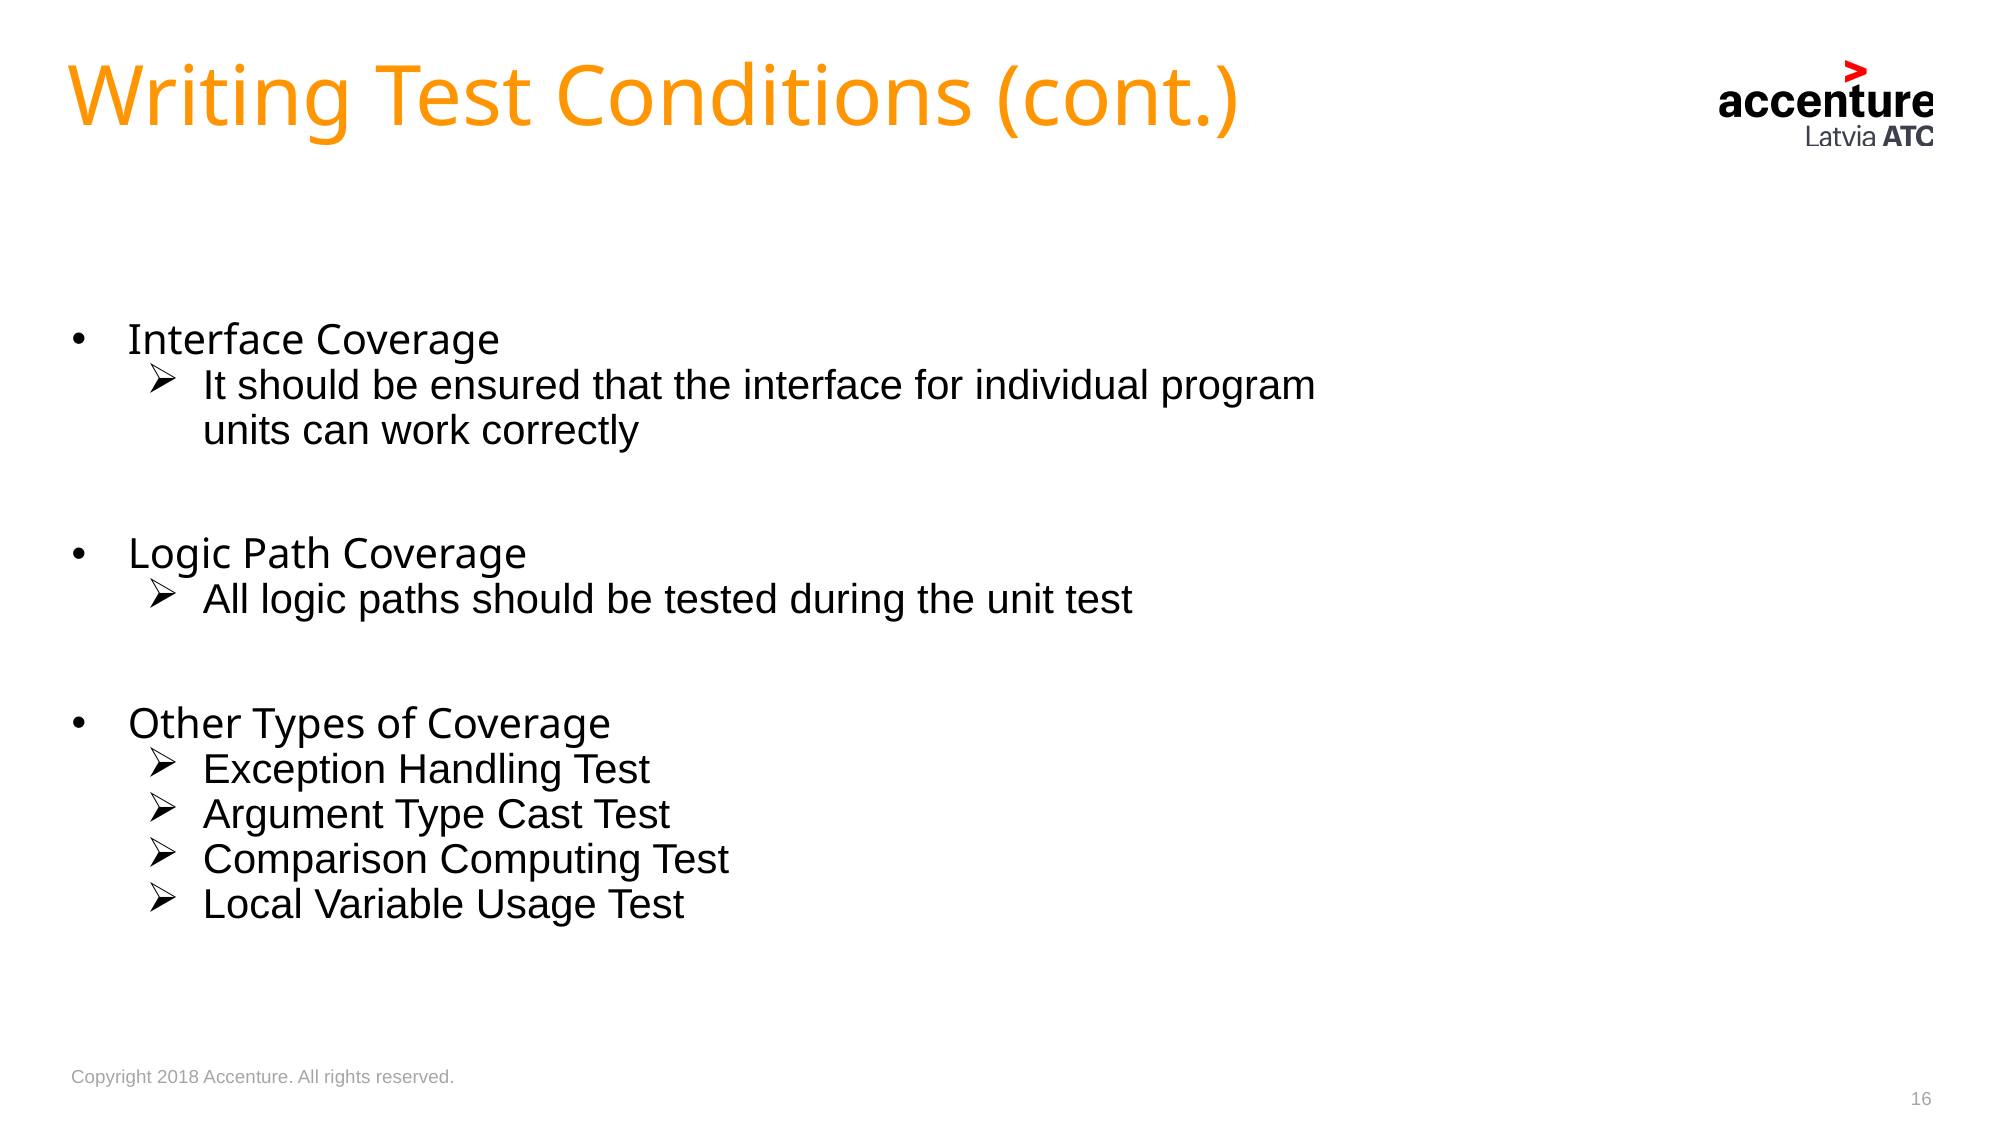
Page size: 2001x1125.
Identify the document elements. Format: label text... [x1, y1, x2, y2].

list Interface Coverage It should be ensured that the interface for individual program units can work correctly Logic Path Coverage All logic paths should be tested during the unit test Other Types of Coverage Exception Handling Test Argument Type Cast Test Comparison Computing Test Local Variable Usage Test [71, 318, 1320, 993]
slide_number 16 [1496, 1057, 1947, 1117]
title Writing Test Conditions (cont.) [67, 61, 1316, 226]
